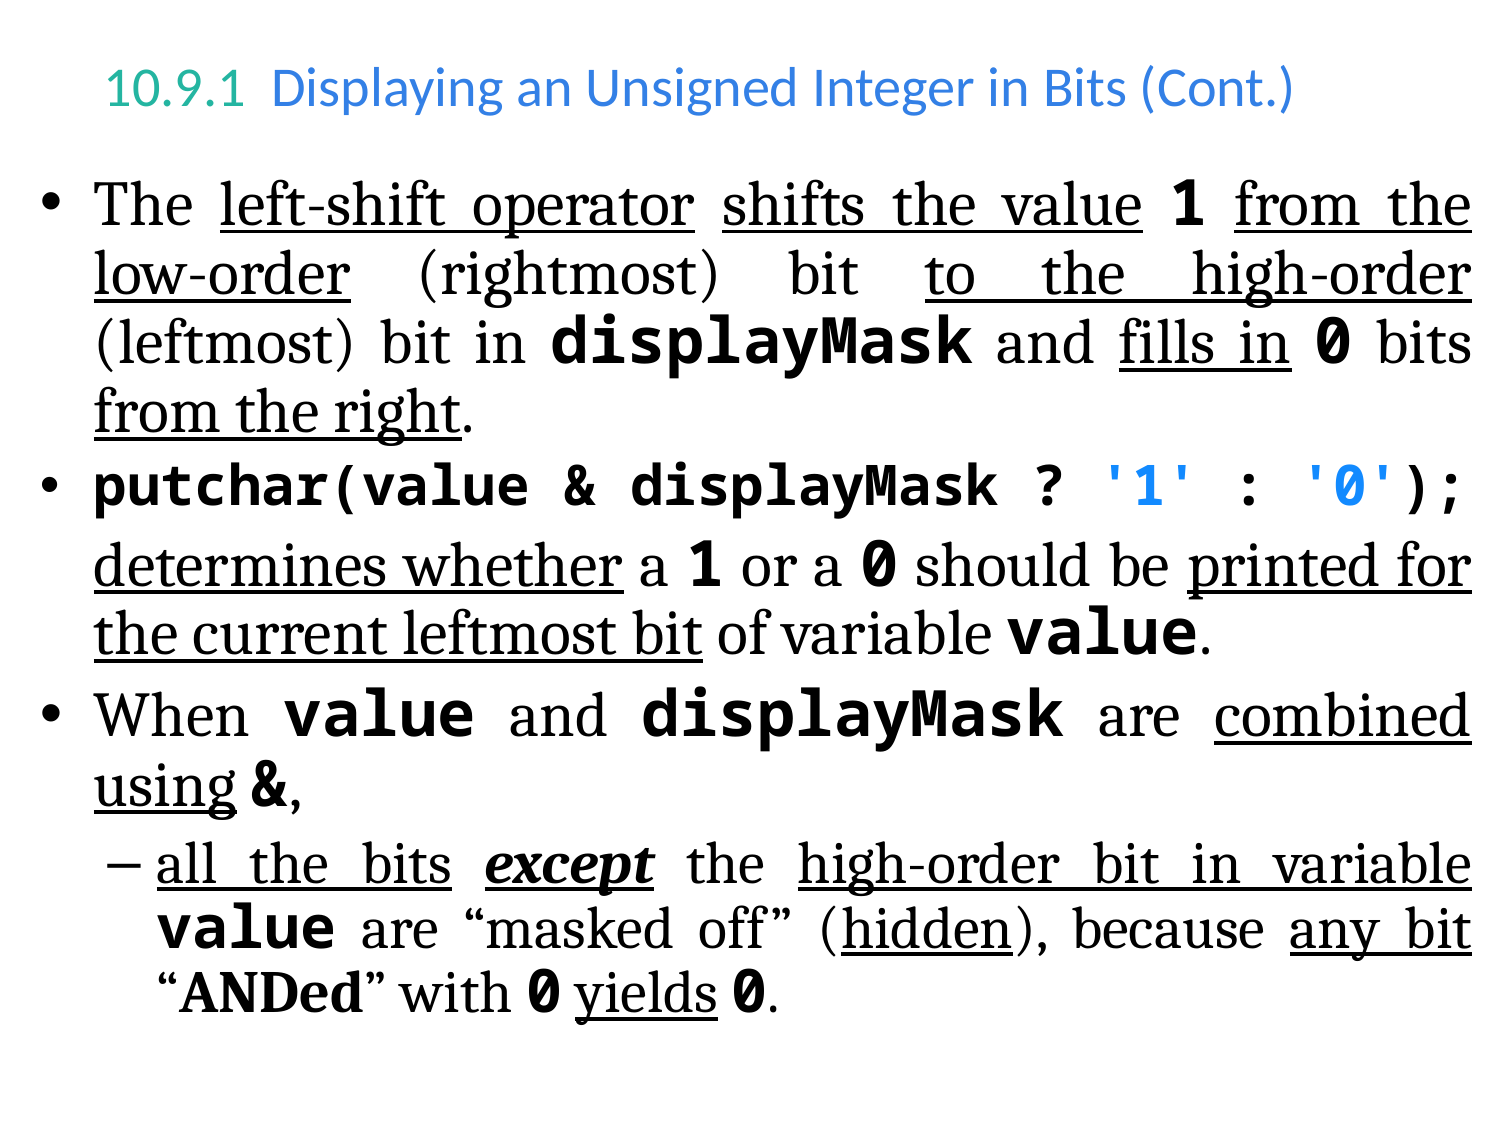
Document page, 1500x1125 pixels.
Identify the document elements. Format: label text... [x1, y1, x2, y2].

title 10.9.1 Displaying an Unsigned Integer in Bits (Cont.) [24, 24, 1375, 143]
list The left-shift operator shifts the value 1 from the low-order (rightmost) bit to the high-order (leftmost) bit in displayMask and fills in 0 bits from the right. putchar(value & displayMask ? '1' : '0'); determines whether a 1 or a 0 should be printed for the current leftmost bit of variable value. When value and displayMask are combined using &, all the bits except the high-order bit in variable value are “masked off” (hidden), because any bit “ANDed” with 0 yields 0. [24, 162, 1488, 1088]
